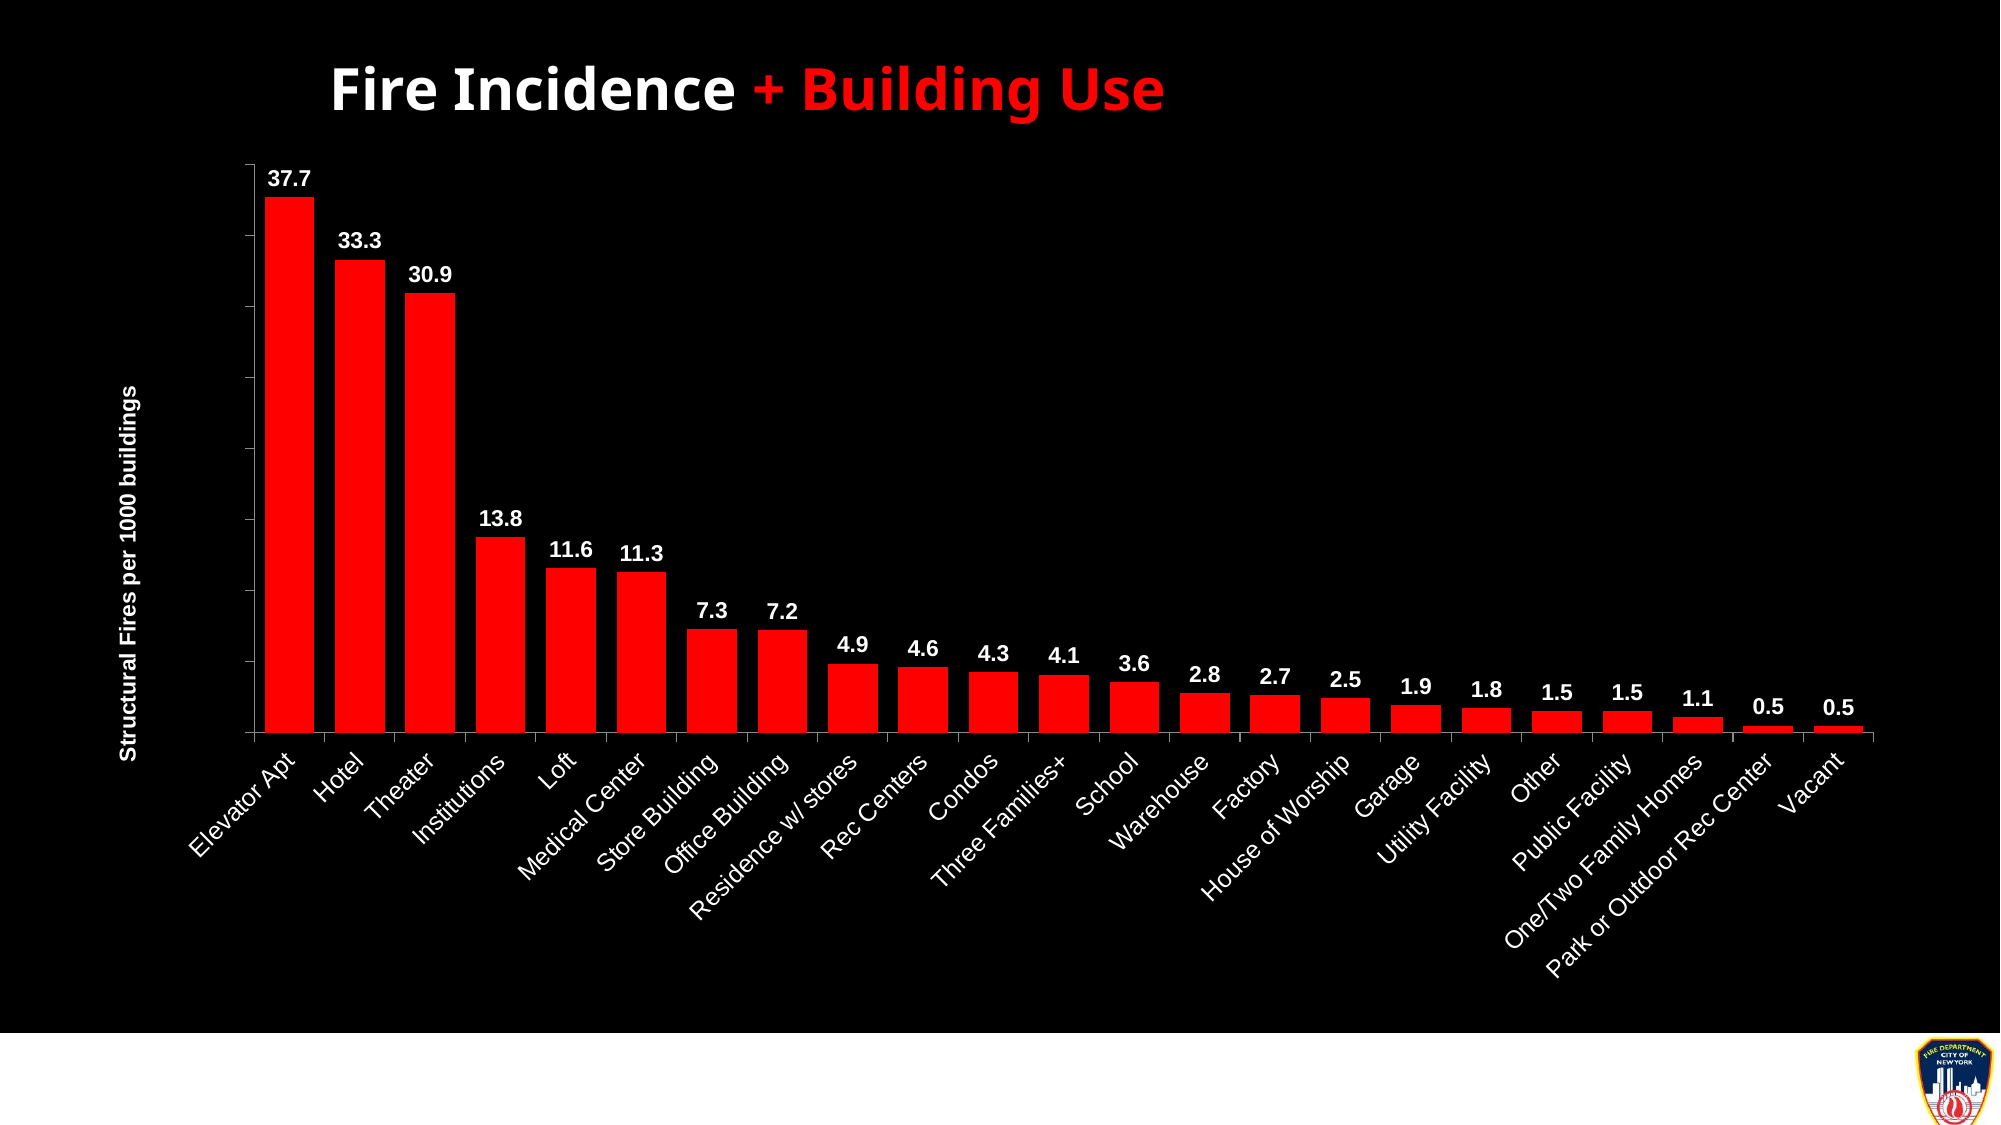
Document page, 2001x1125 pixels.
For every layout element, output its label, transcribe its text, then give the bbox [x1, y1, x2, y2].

chart [80, 147, 1911, 1002]
text_box Fire Incidence + Building Use [314, 45, 1472, 147]
picture [1910, 1034, 2000, 1125]
text_box [0, 1033, 2000, 1125]
